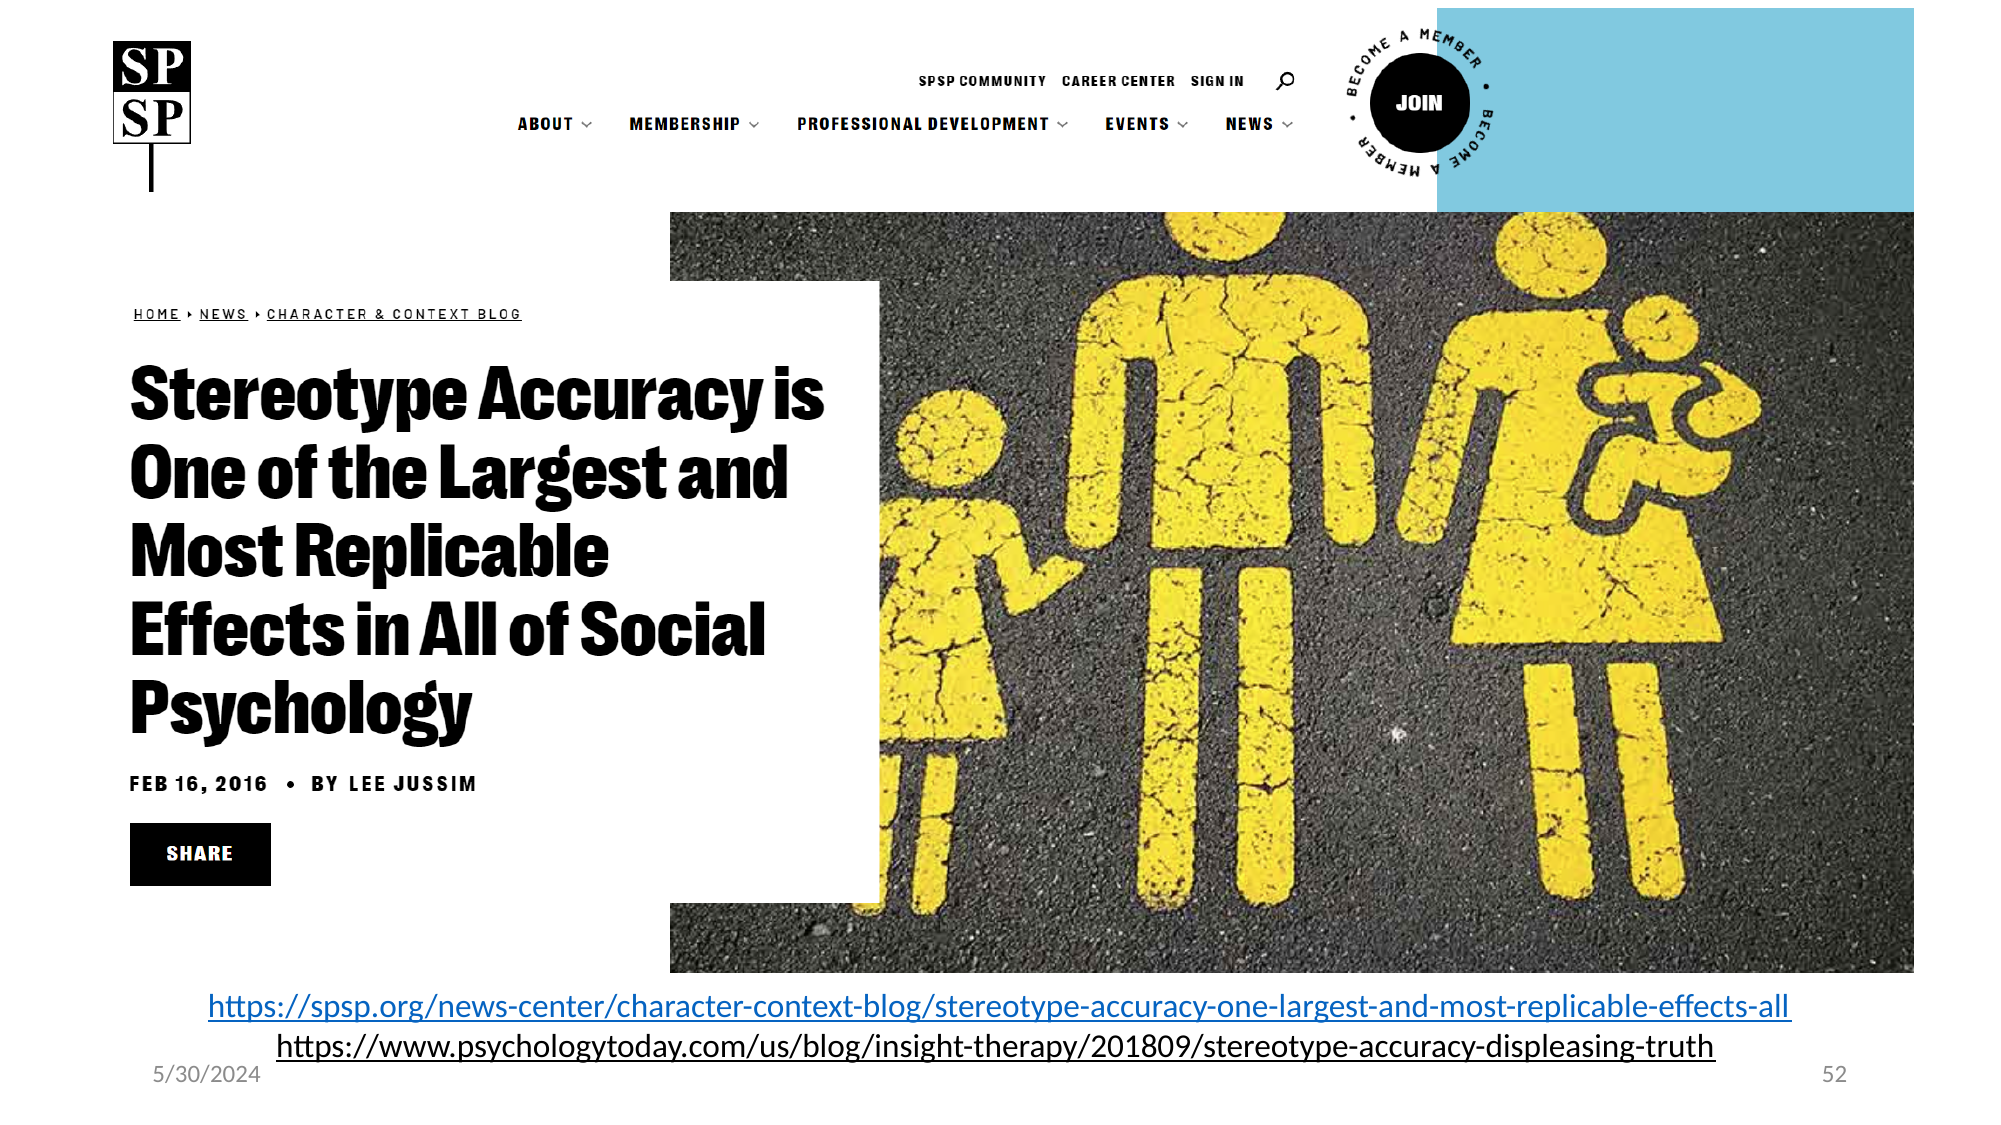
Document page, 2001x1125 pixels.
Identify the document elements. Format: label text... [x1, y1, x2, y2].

text_box https://spsp.org/news-center/character-context-blog/stereotype-accuracy-one-largest-and-most-replicable-effects-all https://www.psychologytoday.com/us/blog/insight-therapy/201809/stereotype-accuracy-displeasing-truth [193, 977, 1807, 1072]
slide_number 52 [1412, 1042, 1863, 1103]
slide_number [137, 1042, 588, 1103]
picture [85, 8, 1914, 977]
